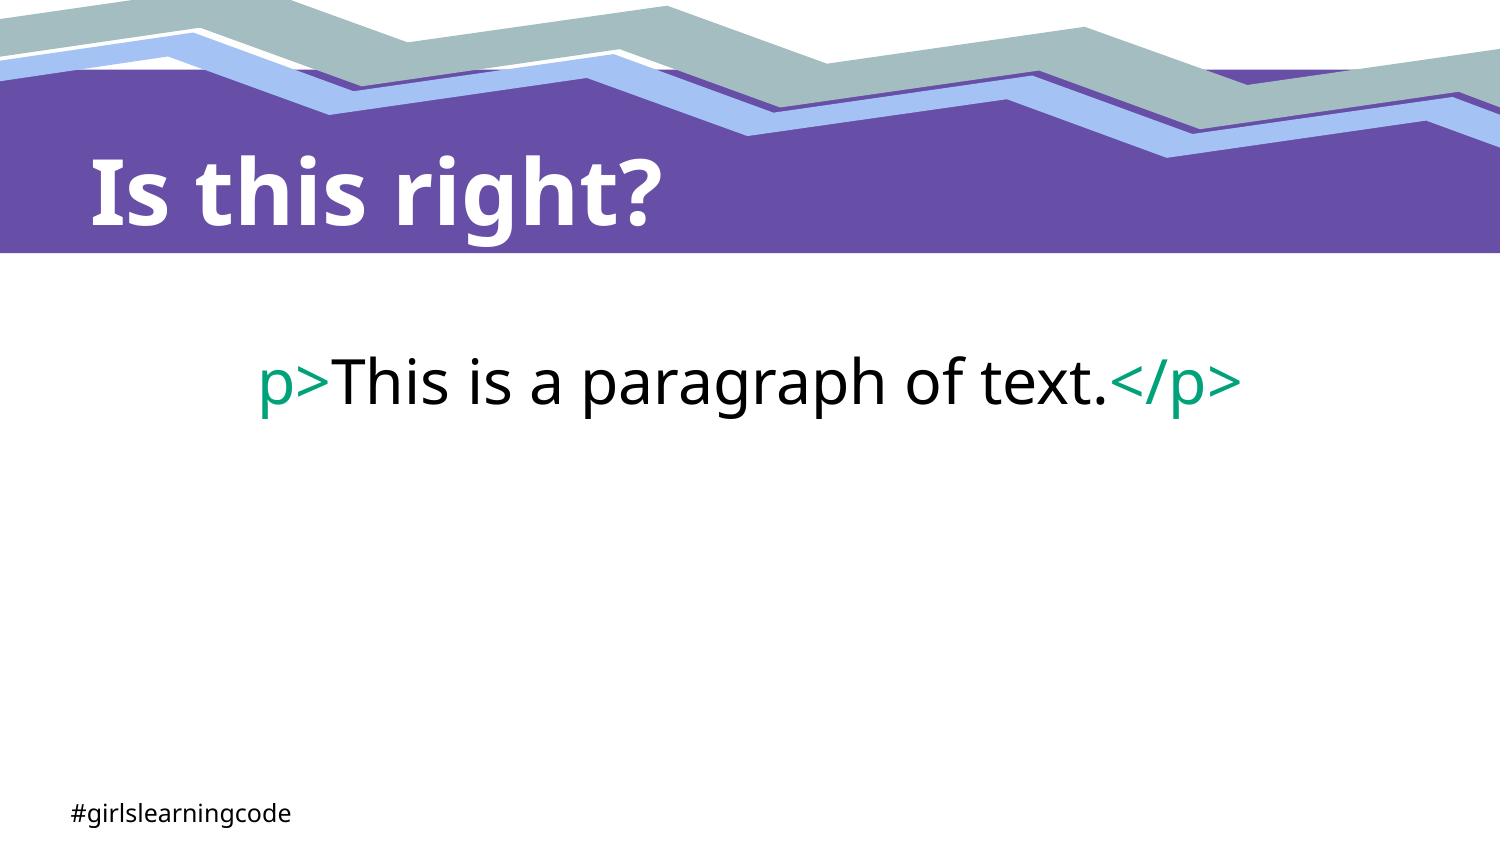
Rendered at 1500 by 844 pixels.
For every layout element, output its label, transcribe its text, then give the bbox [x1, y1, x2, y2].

list p>This is a paragraph of text.</p> [75, 252, 1425, 769]
title Is this right? [75, 62, 1500, 259]
